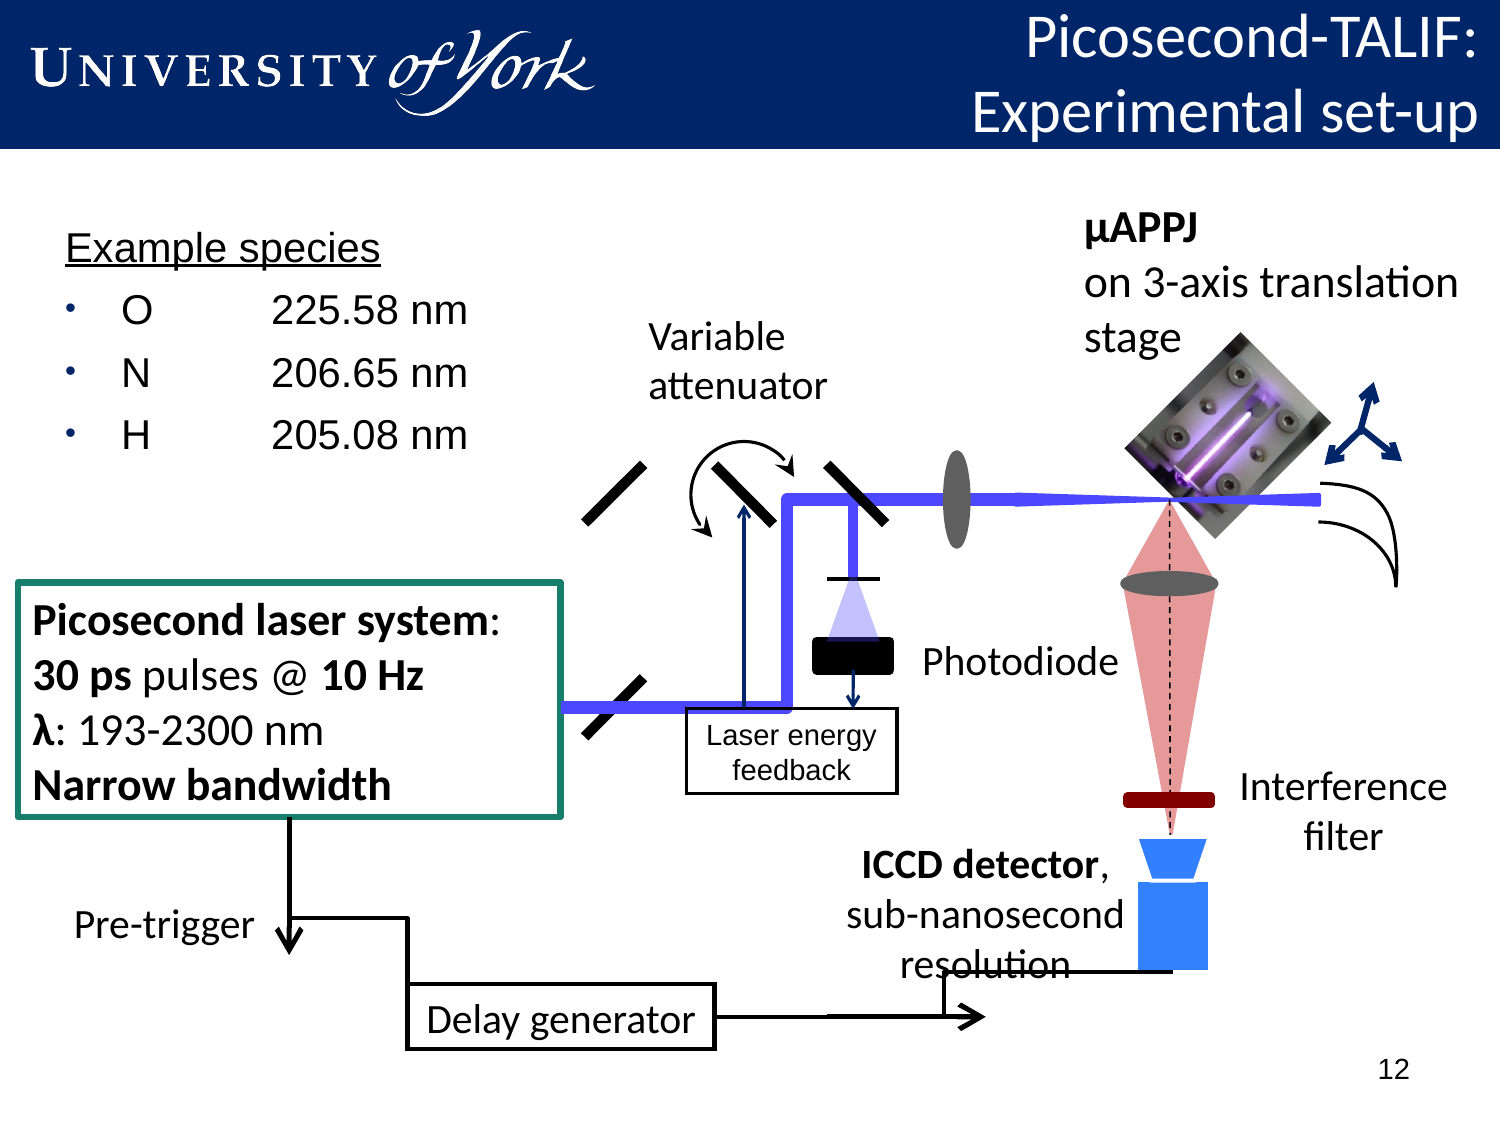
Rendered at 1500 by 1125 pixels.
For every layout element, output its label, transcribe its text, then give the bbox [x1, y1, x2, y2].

picture [29, 30, 595, 116]
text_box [17, 189, 1500, 820]
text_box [58, 499, 1477, 1050]
text_box Picosecond-TALIF: Experimental set-up [59, 0, 1495, 102]
text_box 12 [1074, 1058, 1425, 1103]
